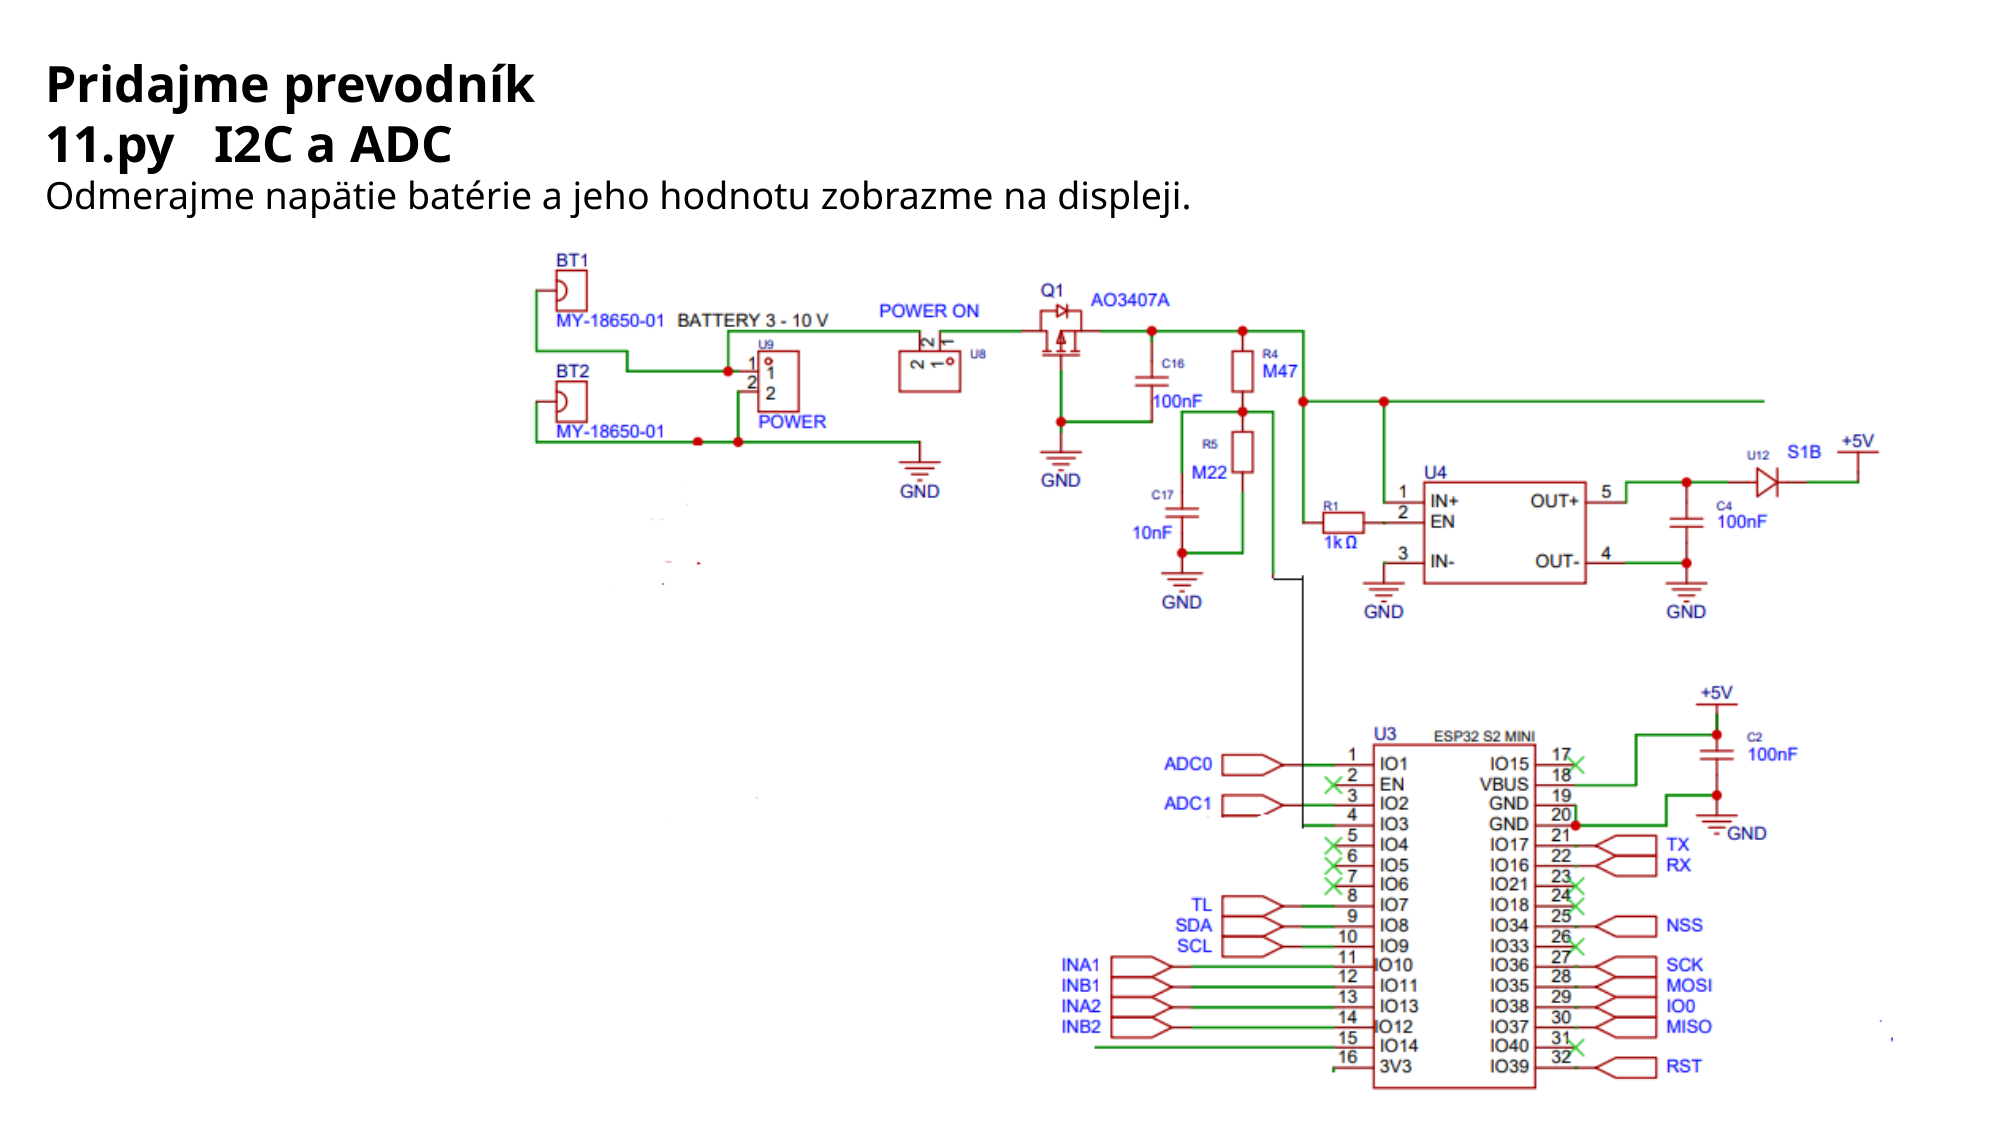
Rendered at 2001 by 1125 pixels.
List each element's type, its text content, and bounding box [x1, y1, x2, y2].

picture [520, 232, 1893, 1106]
text_box Pridajme prevodník 11.py I2C a ADC Odmerajme napätie batérie a jeho hodnotu zobrazme na displeji. [30, 44, 1402, 270]
